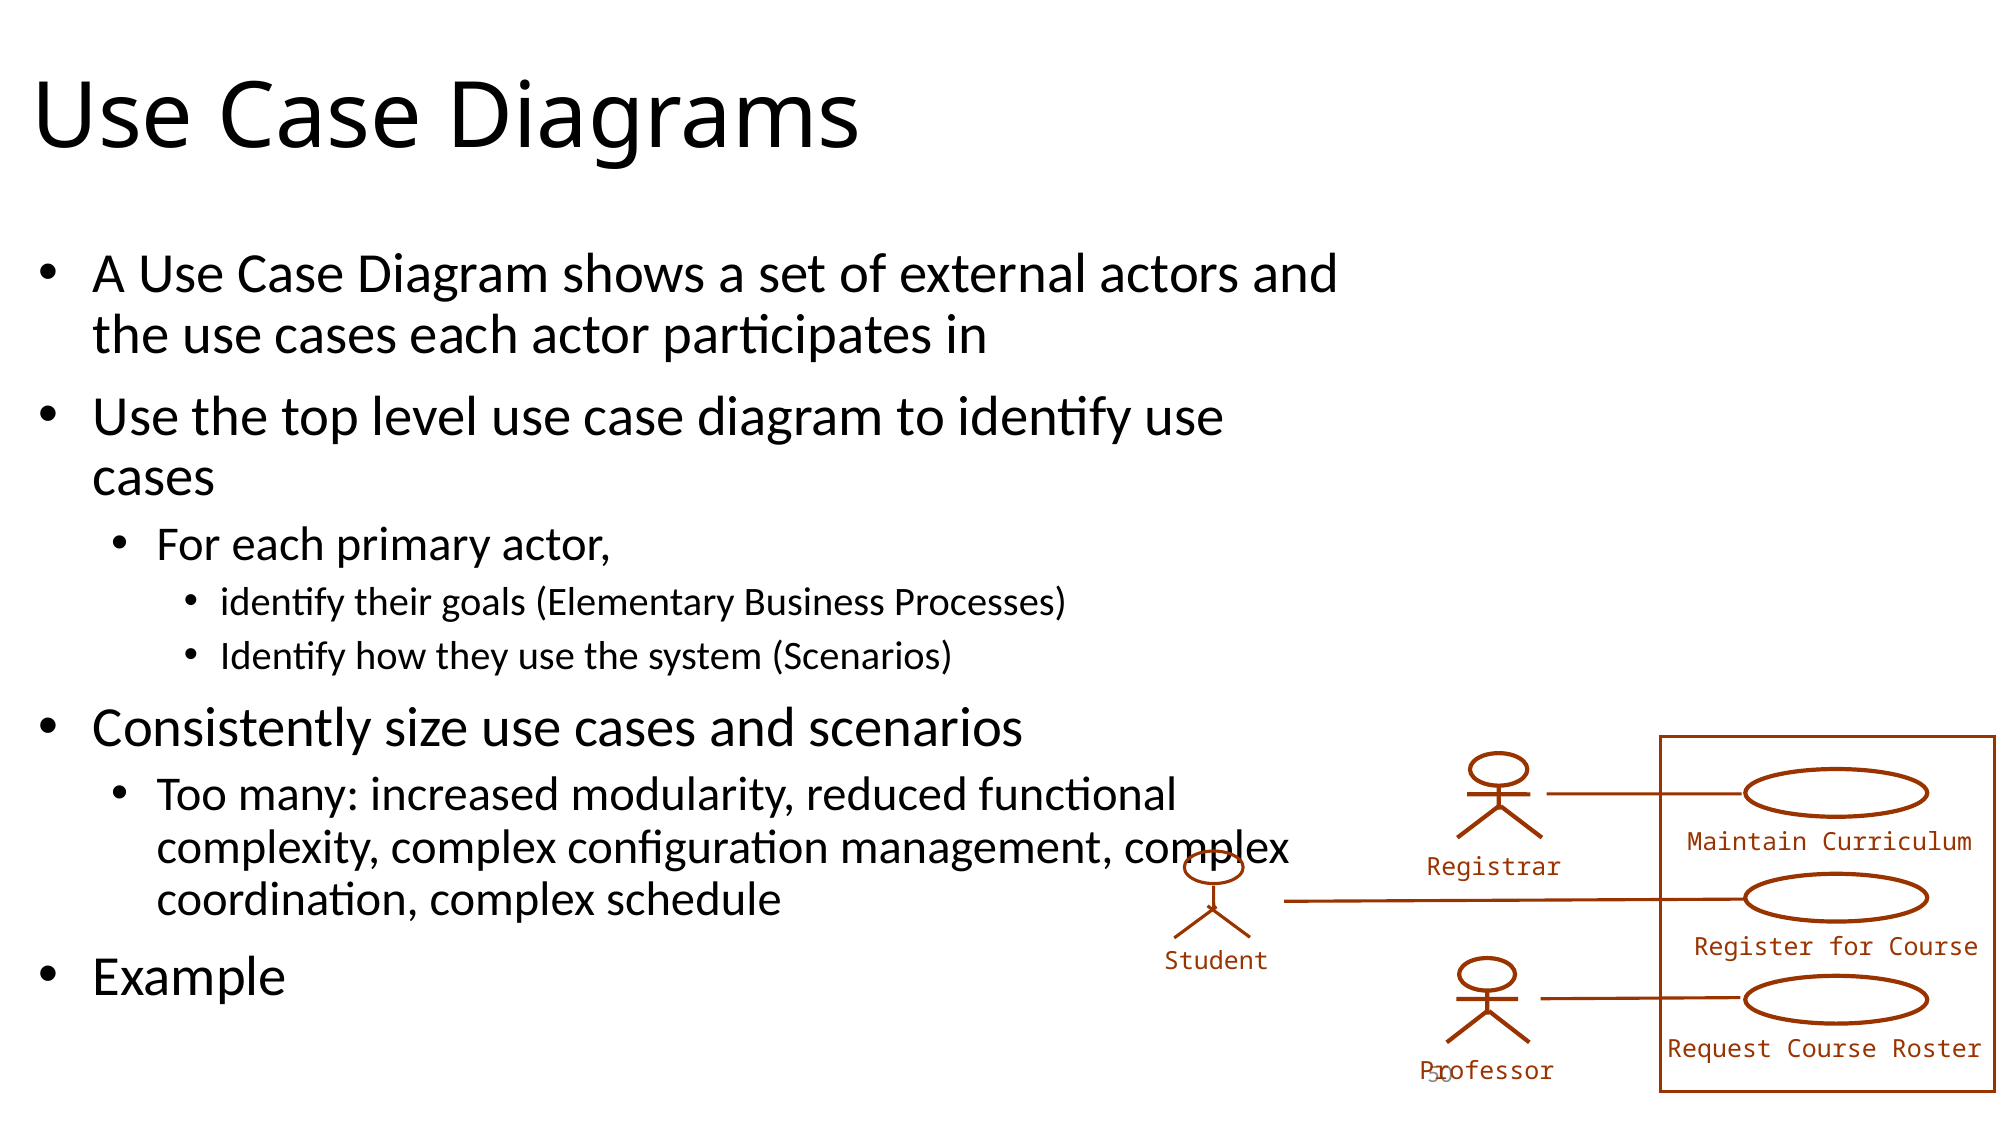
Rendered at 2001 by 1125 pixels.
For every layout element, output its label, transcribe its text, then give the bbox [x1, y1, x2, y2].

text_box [1148, 736, 2000, 1104]
title Use Case Diagrams [15, 24, 1427, 212]
list A Use Case Diagram shows a set of external actors and the use cases each actor participates in Use the top level use case diagram to identify use cases For each primary actor, identify their goals (Elementary Business Processes) Identify how they use the system (Scenarios) Consistently size use cases and scenarios Too many: increased modularity, reduced functional complexity, complex configuration management, complex coordination, complex schedule Example [23, 236, 1370, 1023]
